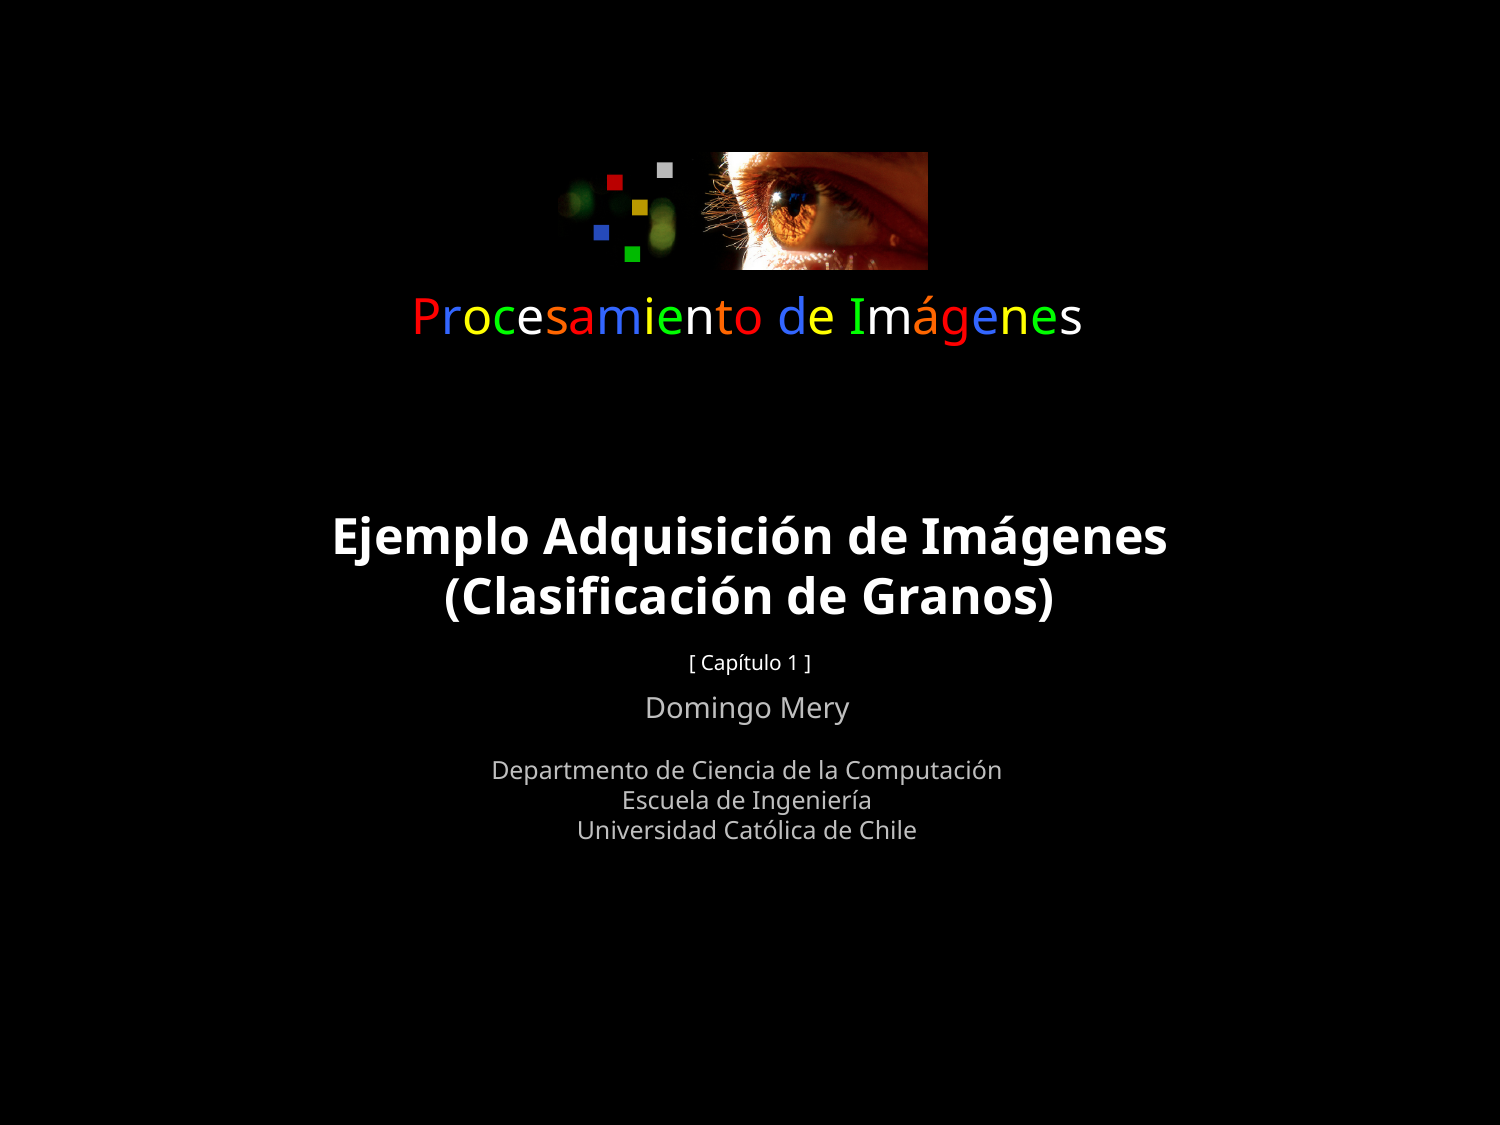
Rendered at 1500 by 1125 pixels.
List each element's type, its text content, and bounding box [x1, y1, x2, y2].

text_box Procesamiento de Imágenes Domingo Mery Departmento de Ciencia de la Computación Escuela de Ingeniería Universidad Católica de Chile [397, 277, 1098, 497]
text_box Ejemplo Adquisición de Imágenes (Clasificación de Granos) [ Capítulo 1 ] [0, 497, 1500, 682]
text_box Procesamiento de Imágenes Domingo Mery Departmento de Ciencia de la Computación Escuela de Ingeniería Universidad Católica de Chile [397, 682, 1098, 882]
picture [557, 152, 928, 270]
